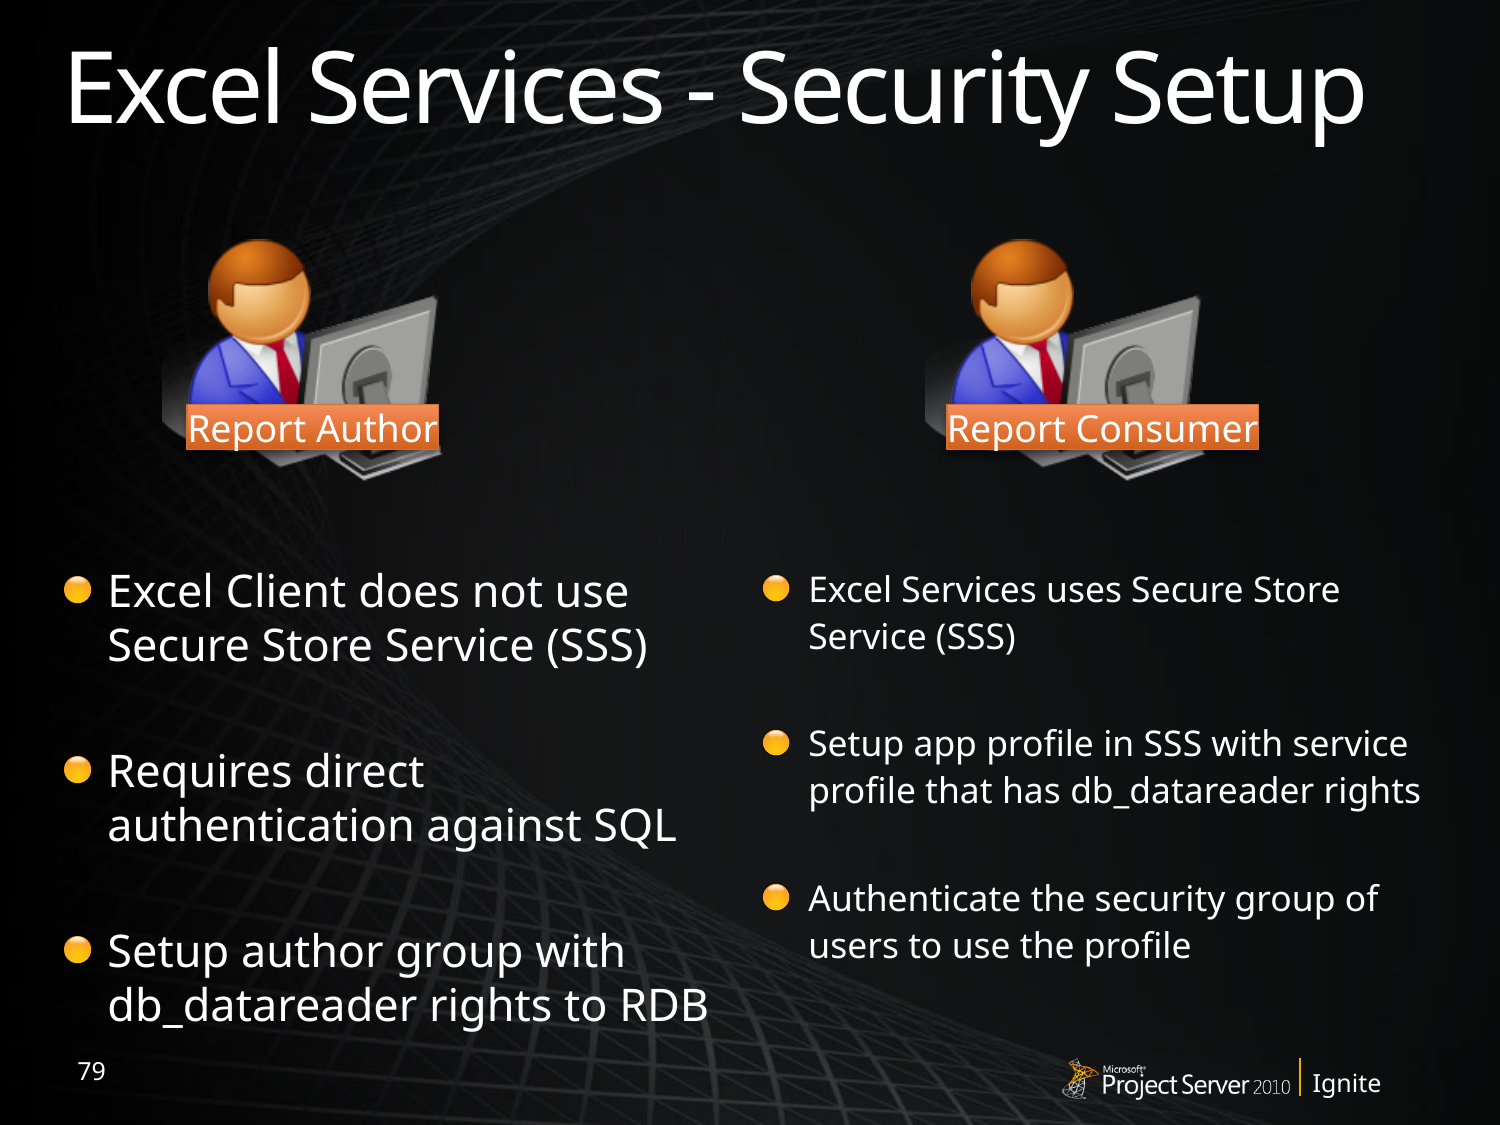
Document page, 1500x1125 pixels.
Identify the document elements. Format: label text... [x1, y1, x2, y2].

picture [0, 0, 1500, 1125]
slide_number 79 [62, 1042, 413, 1103]
list Excel Client does not use Secure Store Service (SSS) Requires direct authentication against SQL Setup author group with db_datareader rights to RDB [62, 562, 738, 1038]
list Excel Services uses Secure Store Service (SSS) Setup app profile in SSS with service profile that has db_datareader rights Authenticate the security group of users to use the profile [761, 562, 1438, 1004]
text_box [924, 199, 1250, 482]
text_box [162, 199, 445, 482]
title Excel Services - Security Setup [62, 37, 1438, 147]
